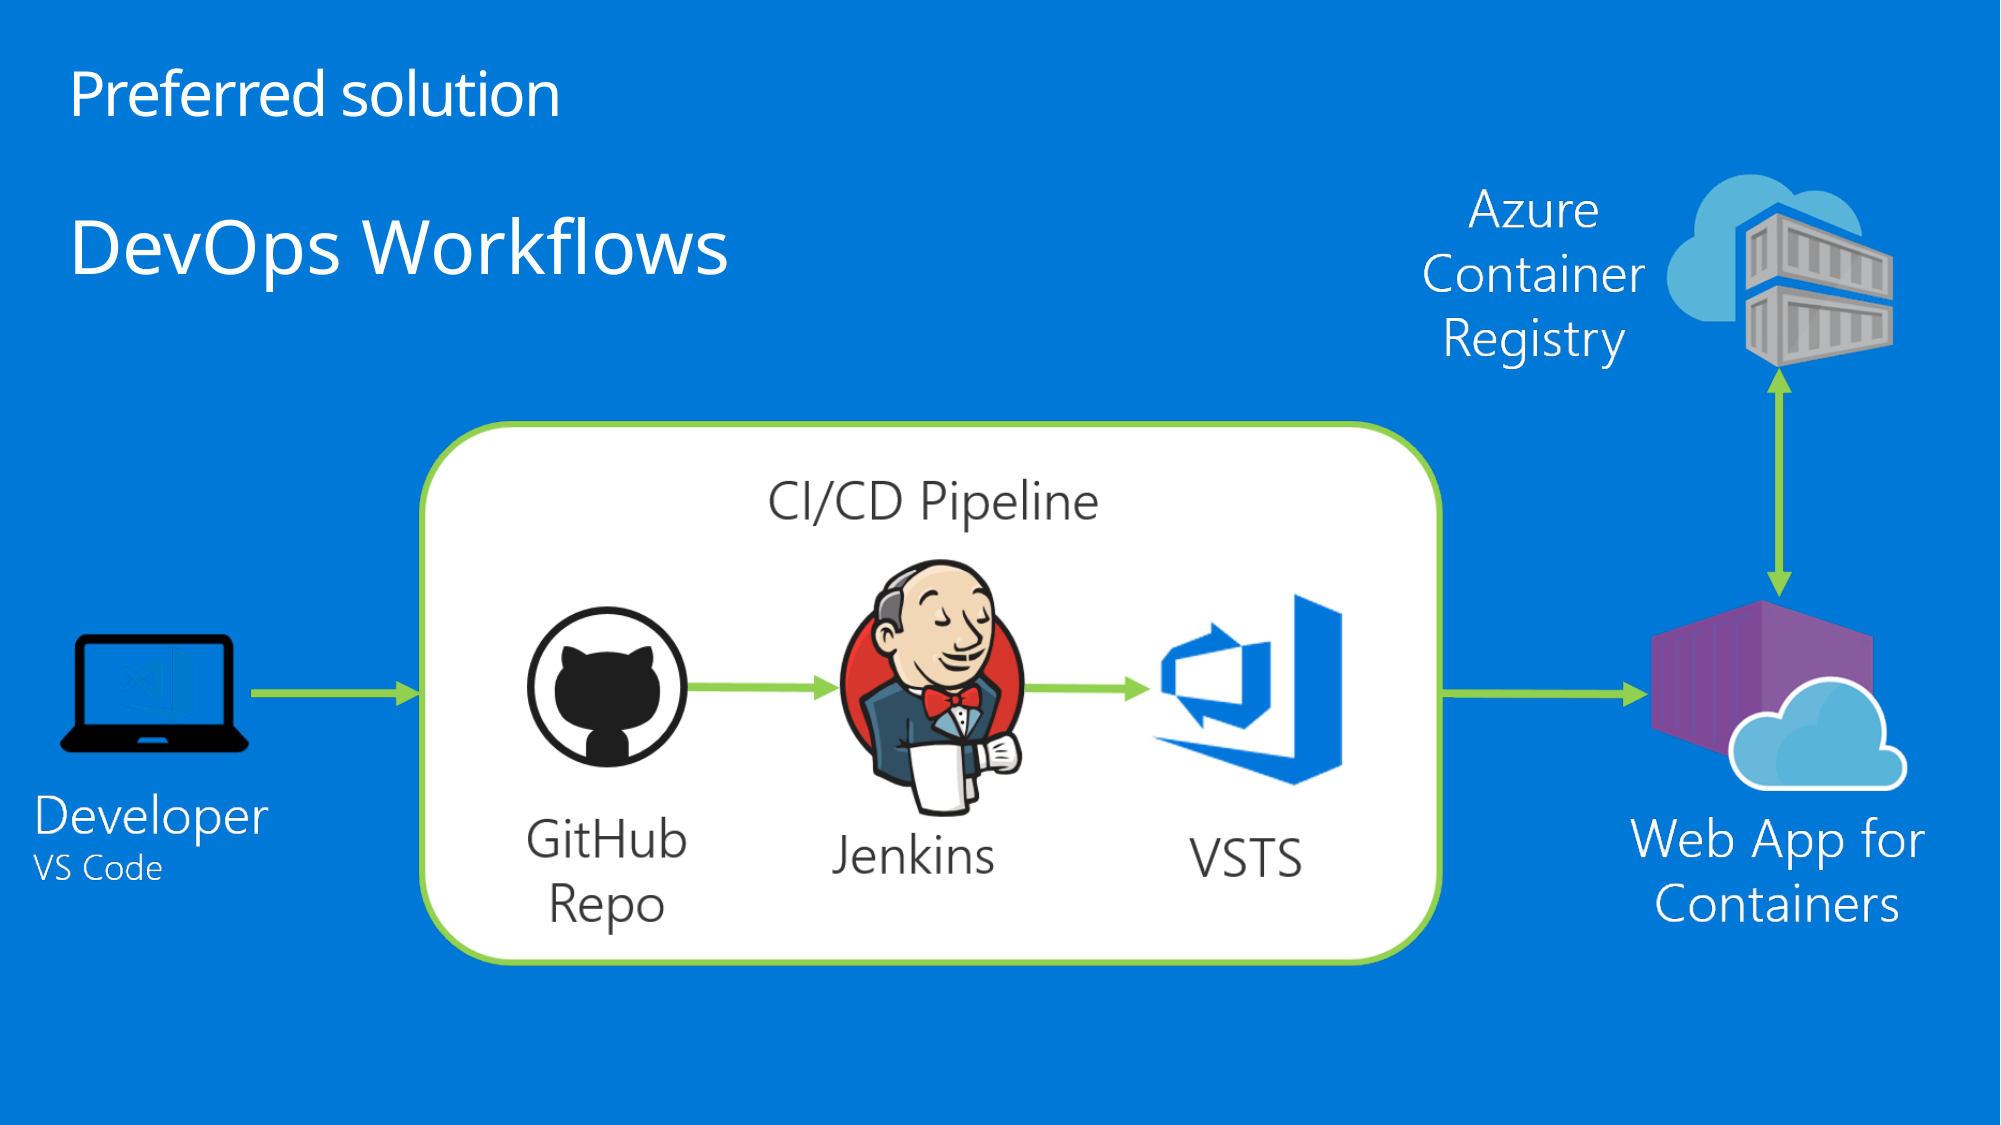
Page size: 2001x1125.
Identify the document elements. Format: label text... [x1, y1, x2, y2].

title Preferred solution [44, 47, 1957, 158]
picture [0, 158, 2000, 967]
